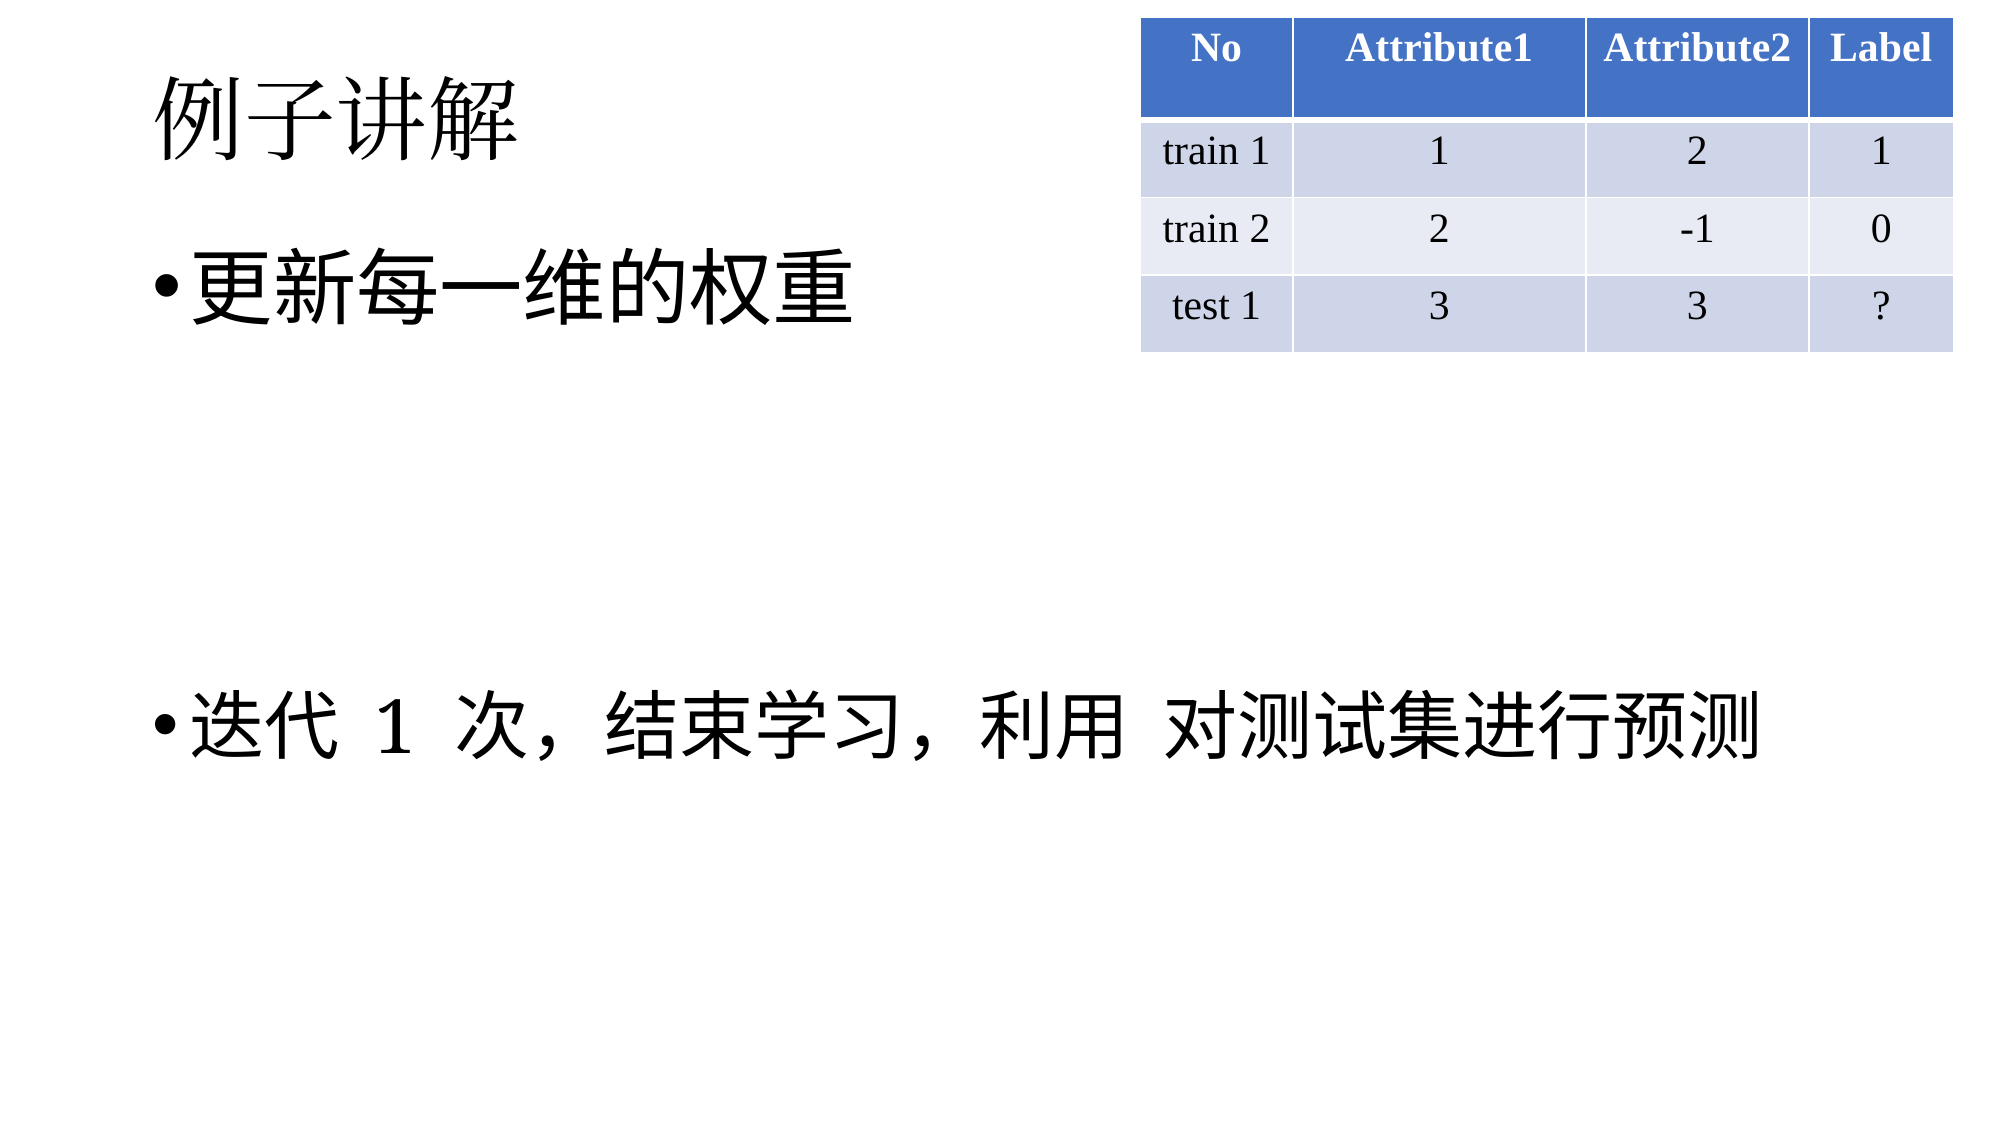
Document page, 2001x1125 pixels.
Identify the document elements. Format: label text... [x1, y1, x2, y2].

table_cell 3 [1294, 276, 1585, 352]
table_cell test 1 [1141, 276, 1292, 352]
table_cell 2 [1587, 123, 1808, 197]
table_header Label [1810, 18, 1953, 117]
title 例子讲解 [137, 15, 1140, 233]
table_cell train 1 [1141, 123, 1292, 197]
table_cell 0 [1810, 198, 1953, 274]
table_header Attribute1 [1294, 18, 1585, 117]
table_cell 1 [1294, 123, 1585, 197]
table_header Attribute2 [1587, 18, 1808, 117]
table_cell 2 [1294, 198, 1585, 274]
table_cell train 2 [1141, 198, 1292, 274]
table_cell -1 [1587, 198, 1808, 274]
table_header No [1141, 18, 1292, 117]
table_cell ? [1810, 276, 1953, 352]
table_cell 1 [1810, 123, 1953, 197]
table_cell 3 [1587, 276, 1808, 352]
